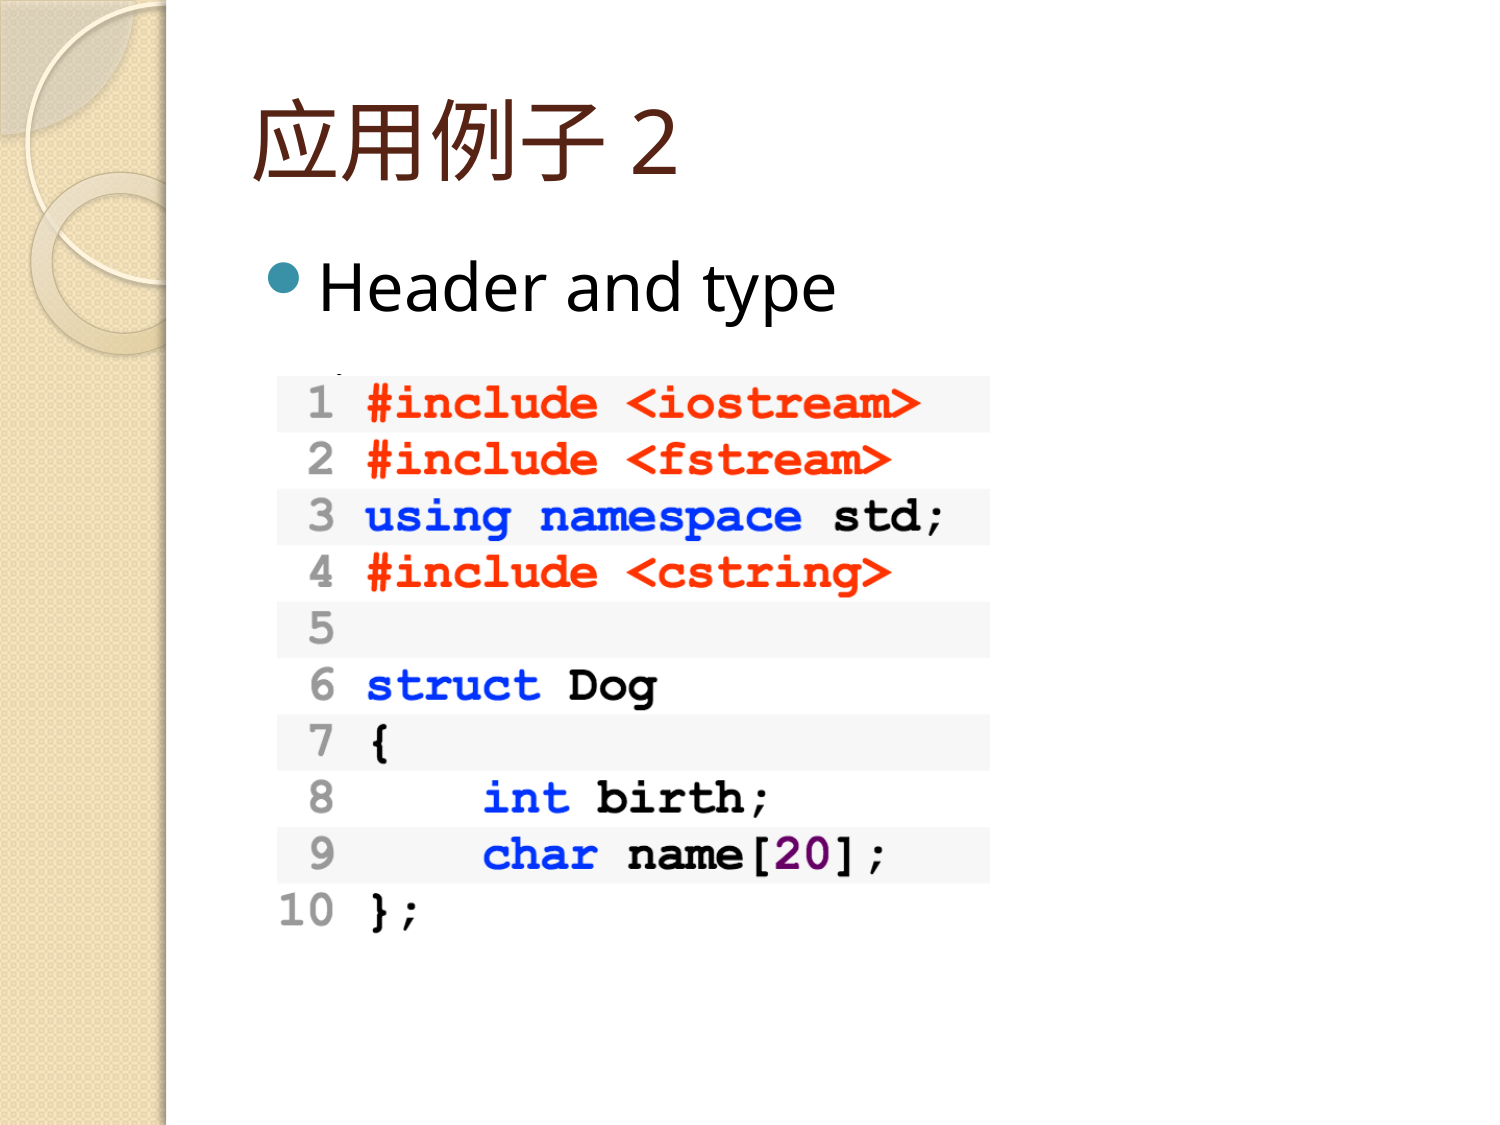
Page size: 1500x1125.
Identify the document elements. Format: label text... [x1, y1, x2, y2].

title 应用例子2 [235, 45, 1466, 233]
list Header and type [235, 237, 1466, 1025]
picture [274, 374, 990, 940]
